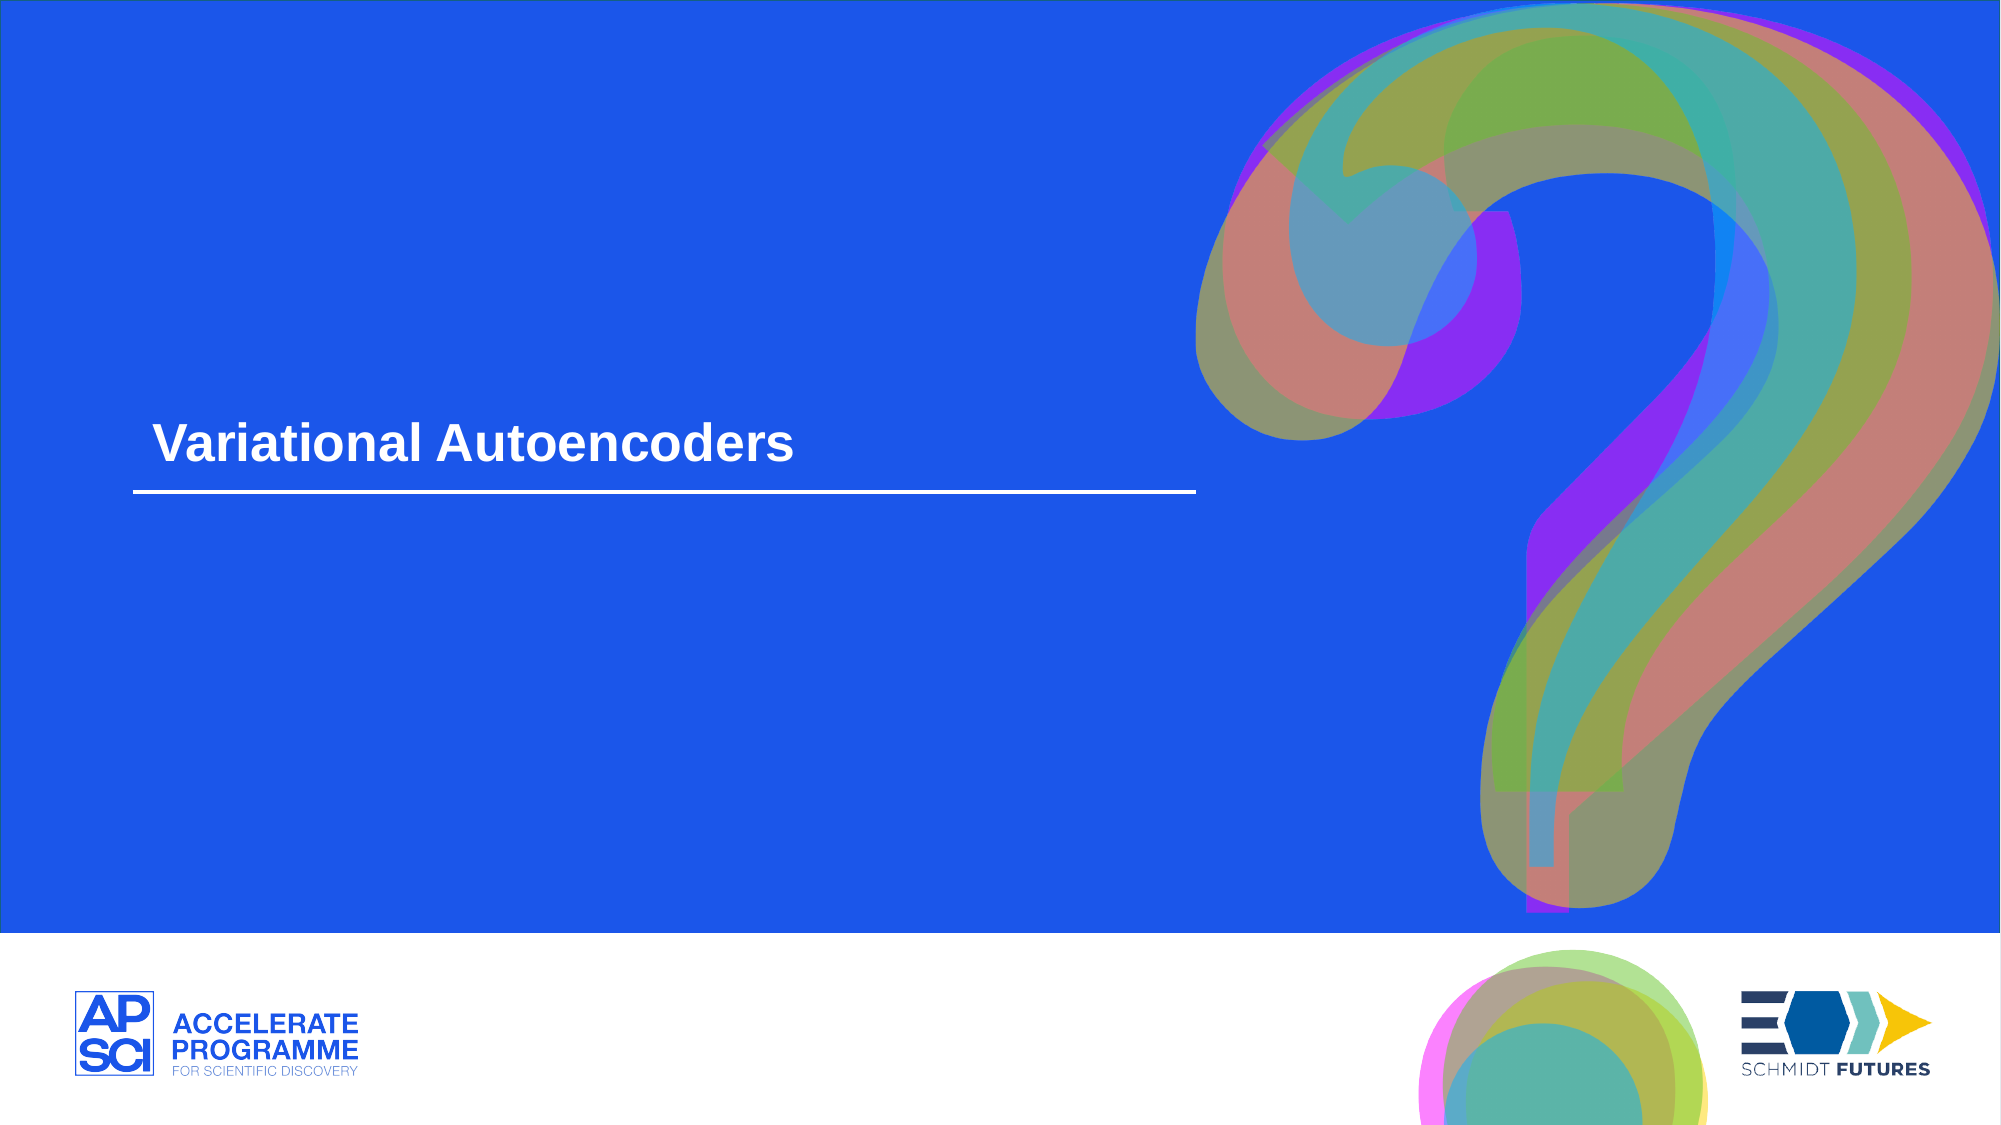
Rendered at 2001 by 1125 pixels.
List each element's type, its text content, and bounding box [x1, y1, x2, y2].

picture [1195, 3, 2000, 1125]
list Variational Autoencoders [132, 244, 1196, 485]
picture [75, 991, 358, 1076]
